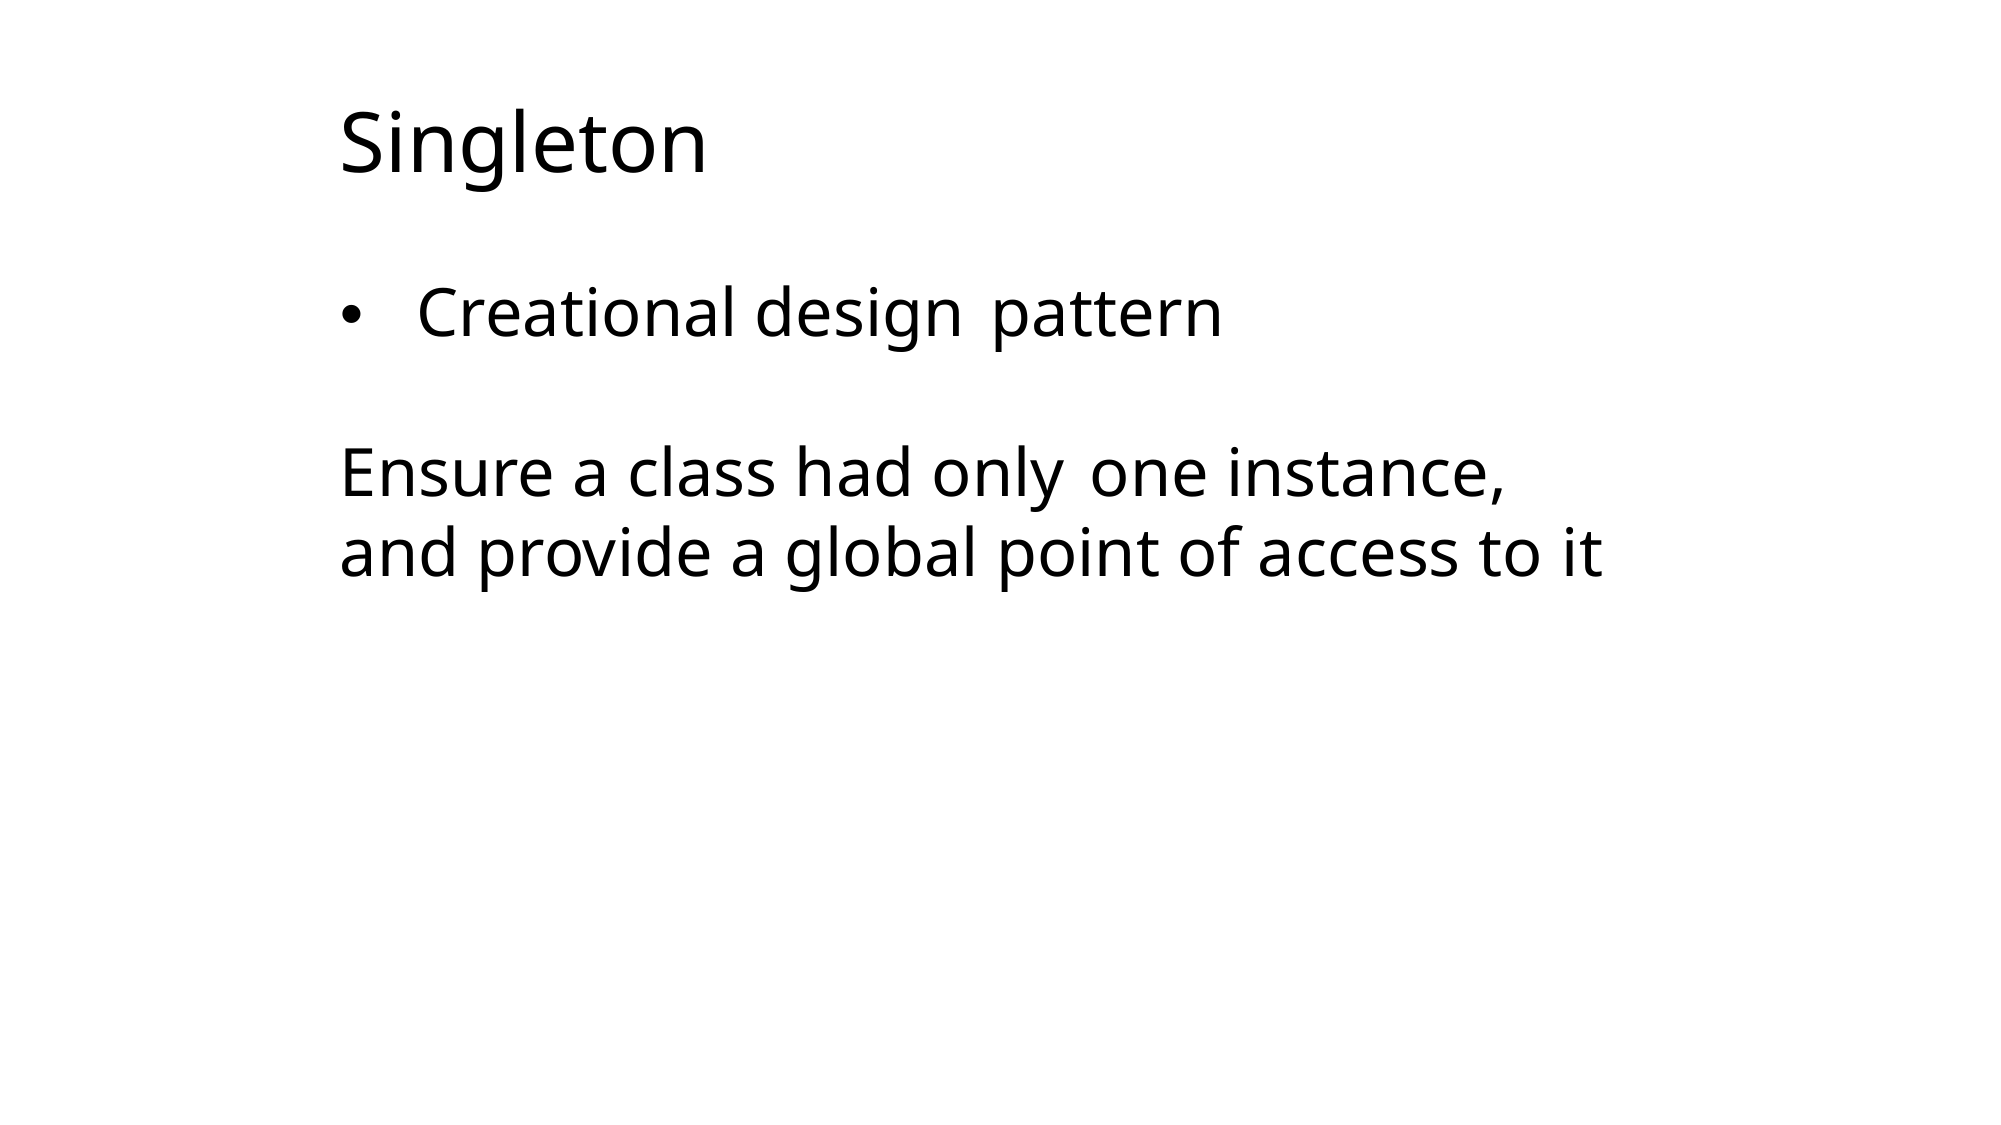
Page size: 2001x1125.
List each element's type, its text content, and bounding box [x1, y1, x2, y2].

text_box • Creational design pattern Ensure a class had only one instance, and provide a global point of access to it [337, 269, 1686, 590]
title Singleton [337, 88, 744, 269]
